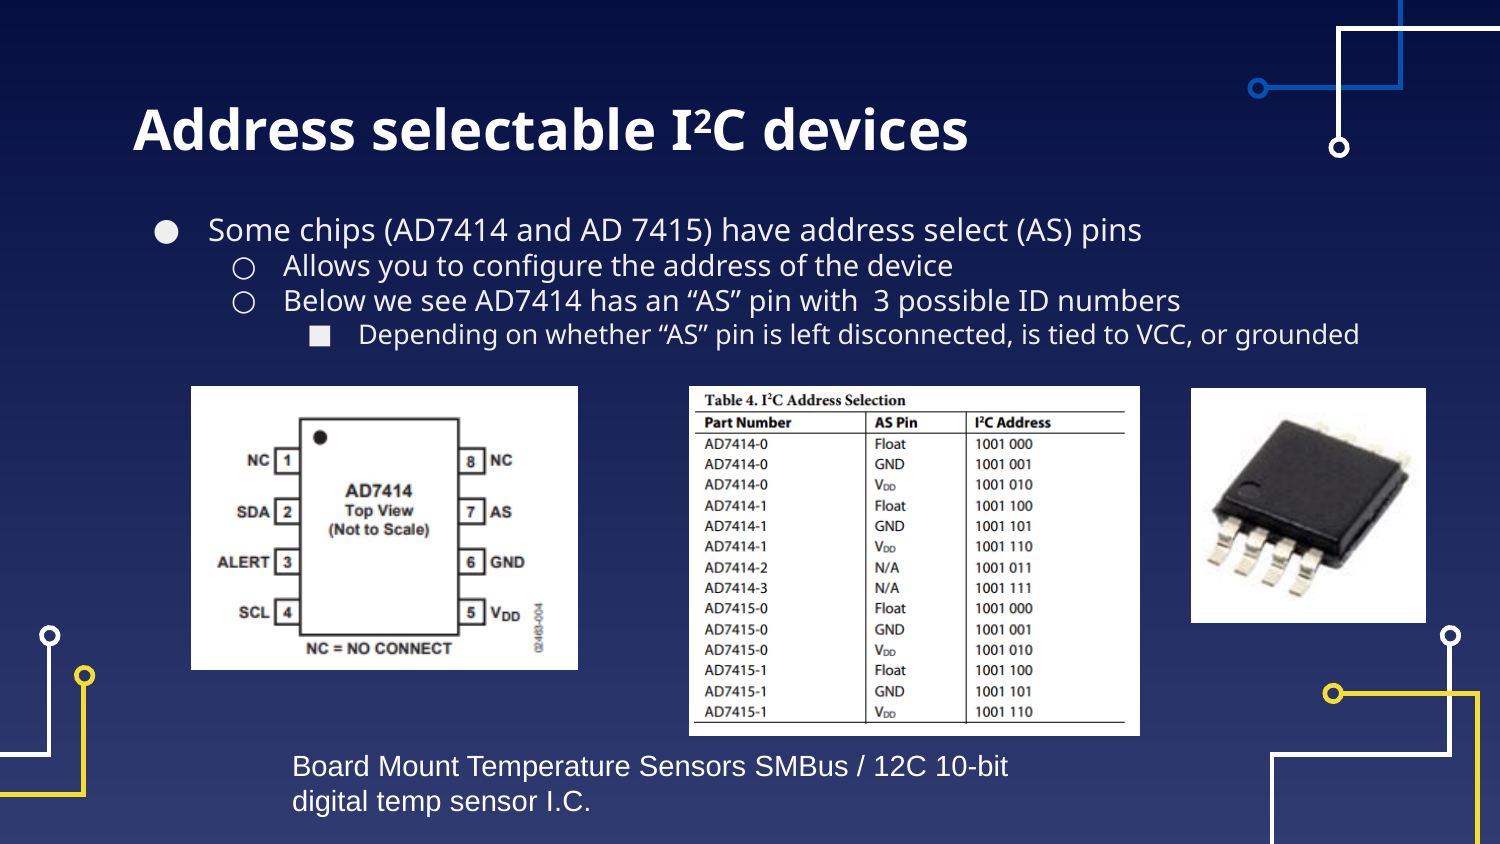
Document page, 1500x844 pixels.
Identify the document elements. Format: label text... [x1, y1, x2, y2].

title Address selectable I2C devices [118, 88, 1382, 167]
picture [191, 386, 578, 670]
picture [1190, 388, 1426, 623]
picture [689, 386, 1140, 736]
text_box Board Mount Temperature Sensors SMBus / 12C 10-bit digital temp sensor I.C. [277, 740, 1102, 825]
list Some chips (AD7414 and AD 7415) have address select (AS) pins Allows you to configure the address of the device Below we see AD7414 has an “AS” pin with 3 possible ID numbers Depending on whether “AS” pin is left disconnected, is tied to VCC, or grounded [118, 194, 1382, 756]
